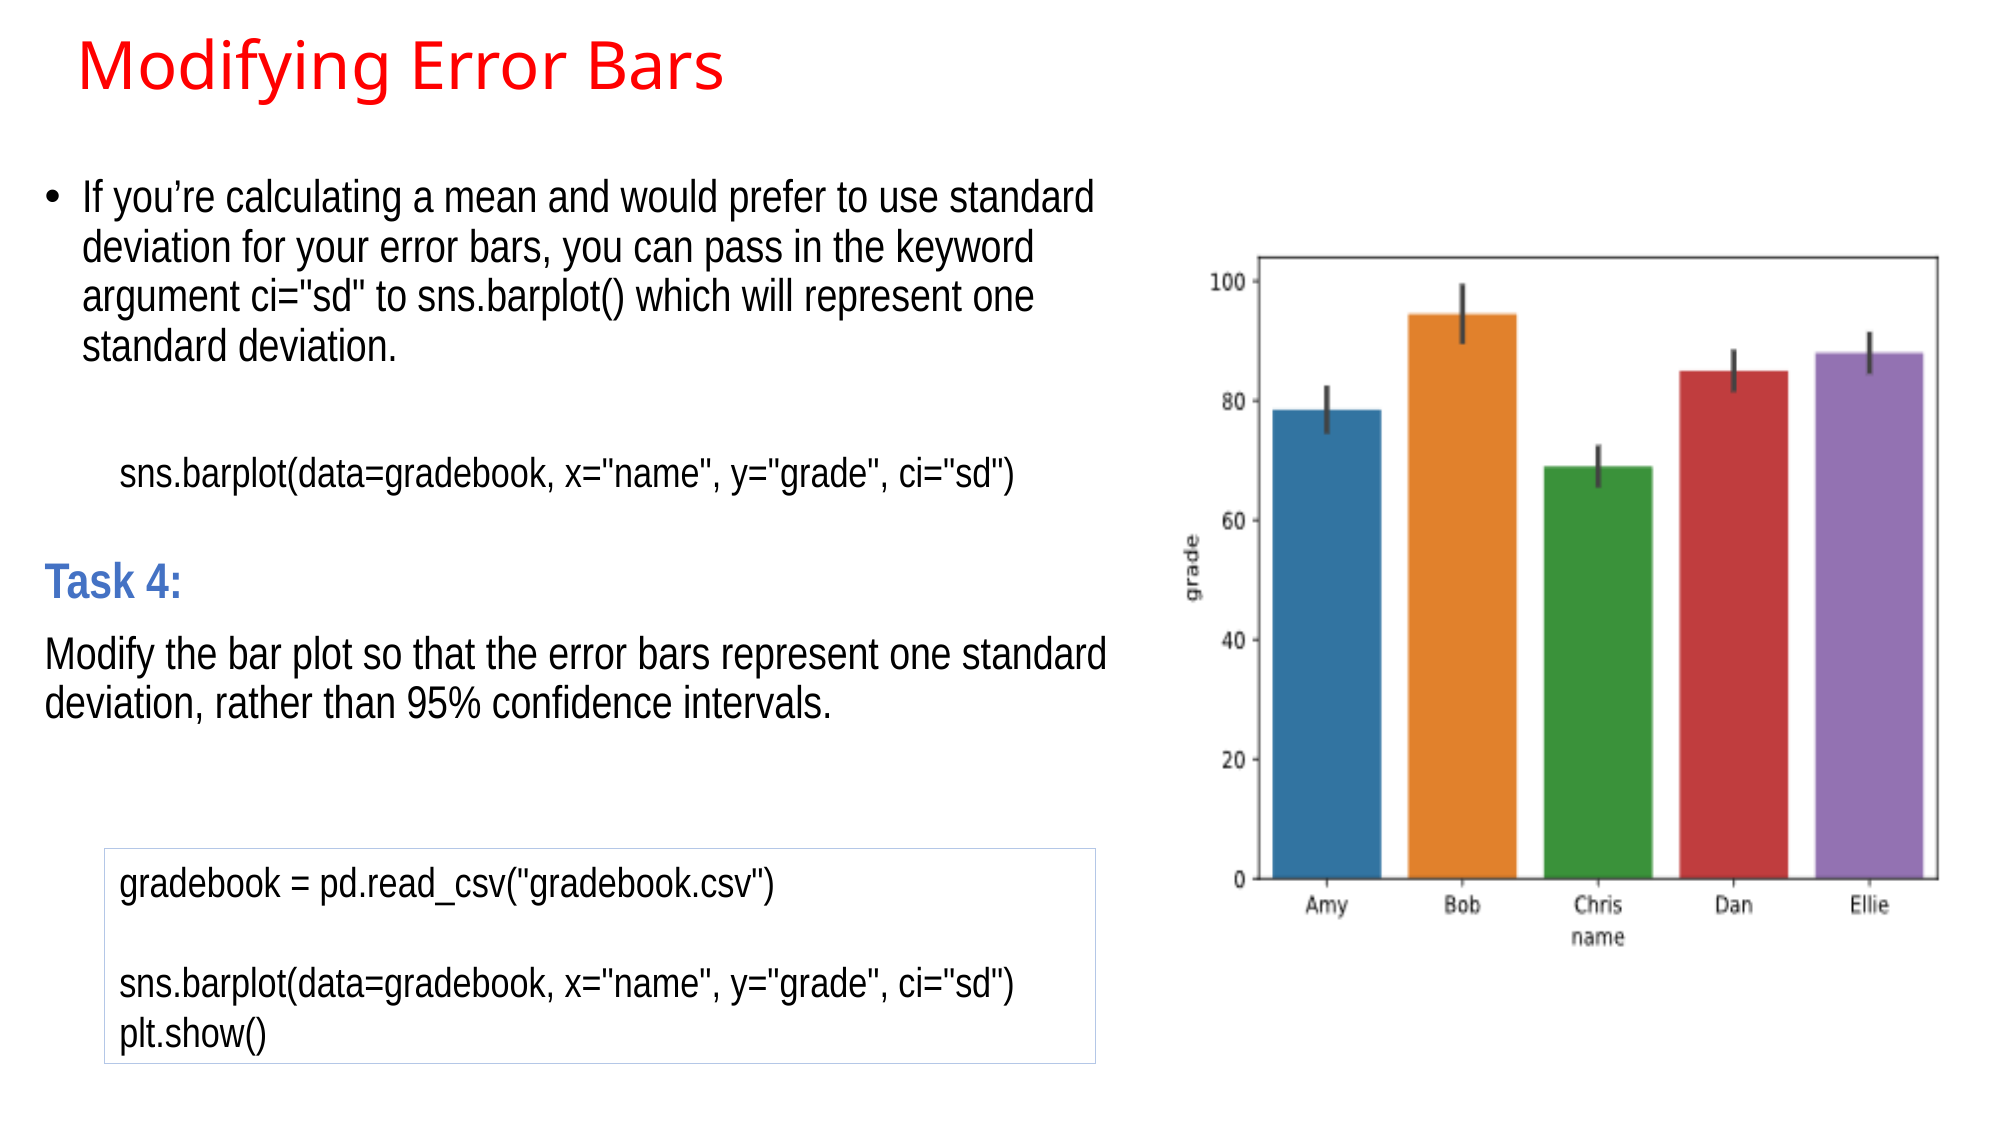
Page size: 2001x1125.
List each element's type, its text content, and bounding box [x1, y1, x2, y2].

picture [1158, 223, 1971, 960]
title Modifying Error Bars [61, 0, 1820, 137]
text_box gradebook = pd.read_csv("gradebook.csv") sns.barplot(data=gradebook, x="name", y="grade", ci="sd") plt.show() [104, 848, 1096, 1064]
list If you’re calculating a mean and would prefer to use standard deviation for your error bars, you can pass in the keyword argument ci="sd" to sns.barplot() which will represent one standard deviation. sns.barplot(data=gradebook, x="name", y="grade", ci="sd") Task 4: Modify the bar plot so that the error bars represent one standard deviation, rather than 95% confidence intervals. [29, 165, 1159, 1014]
